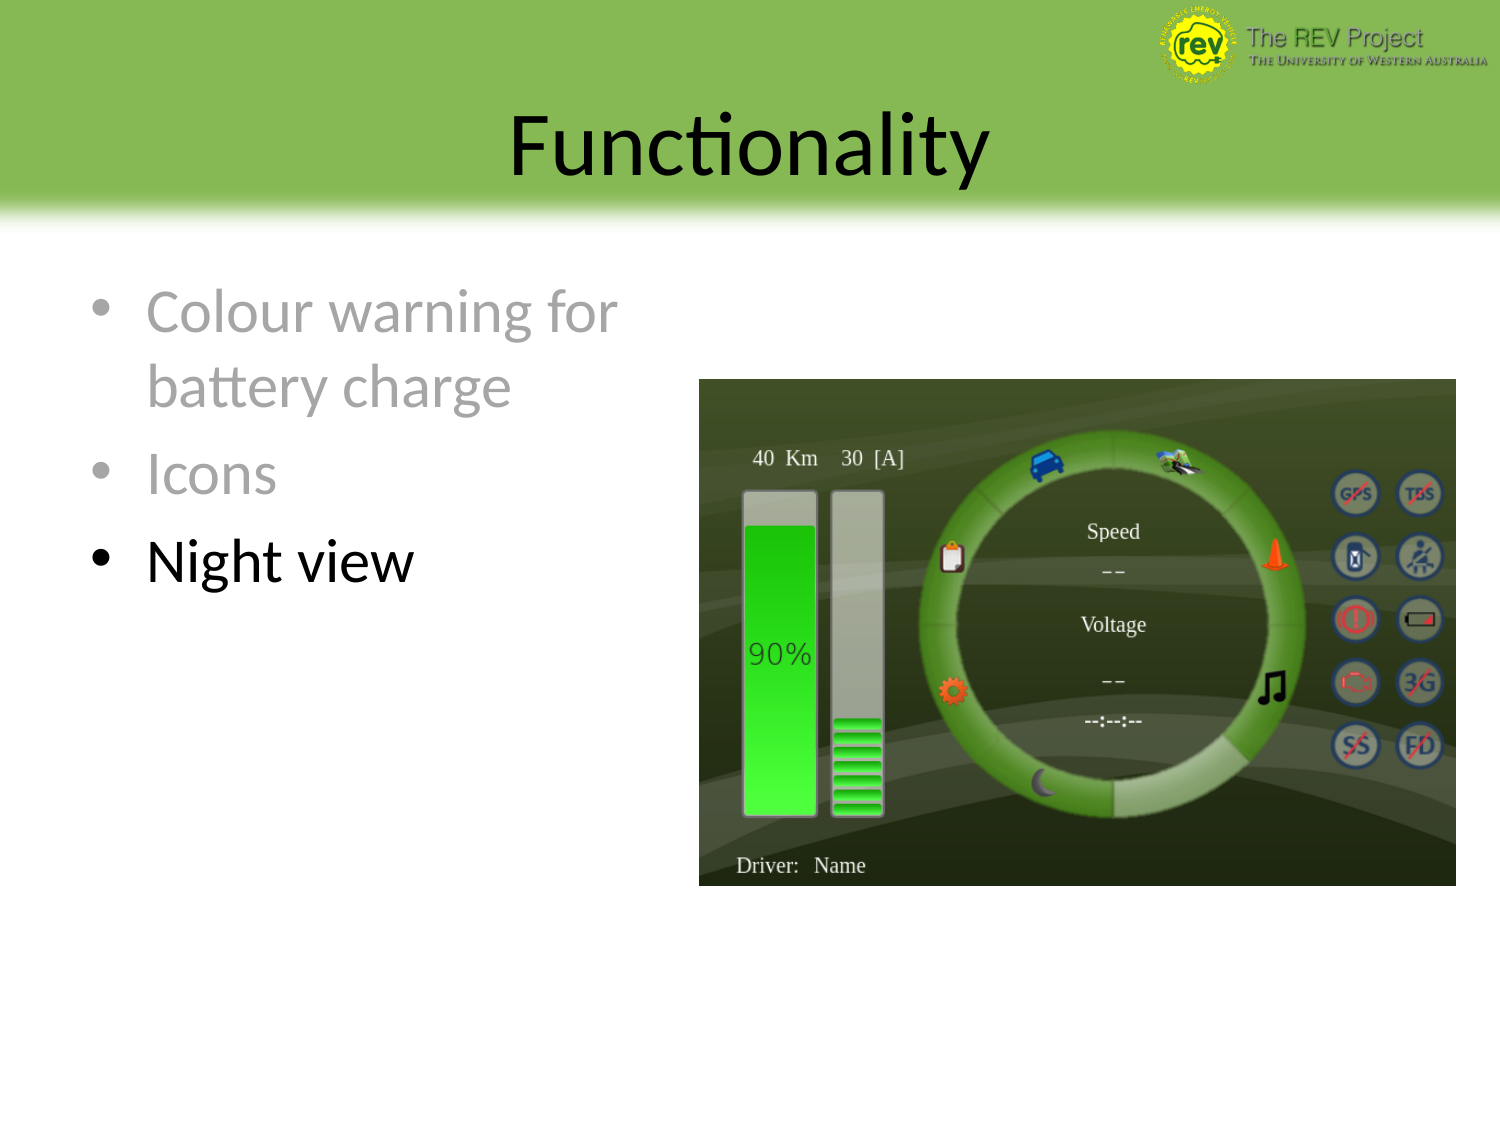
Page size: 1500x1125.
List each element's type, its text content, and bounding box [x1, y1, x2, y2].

title Functionality [75, 45, 1425, 233]
picture [0, 0, 1500, 1125]
list Colour warning for battery charge Icons Night view [75, 262, 755, 1005]
